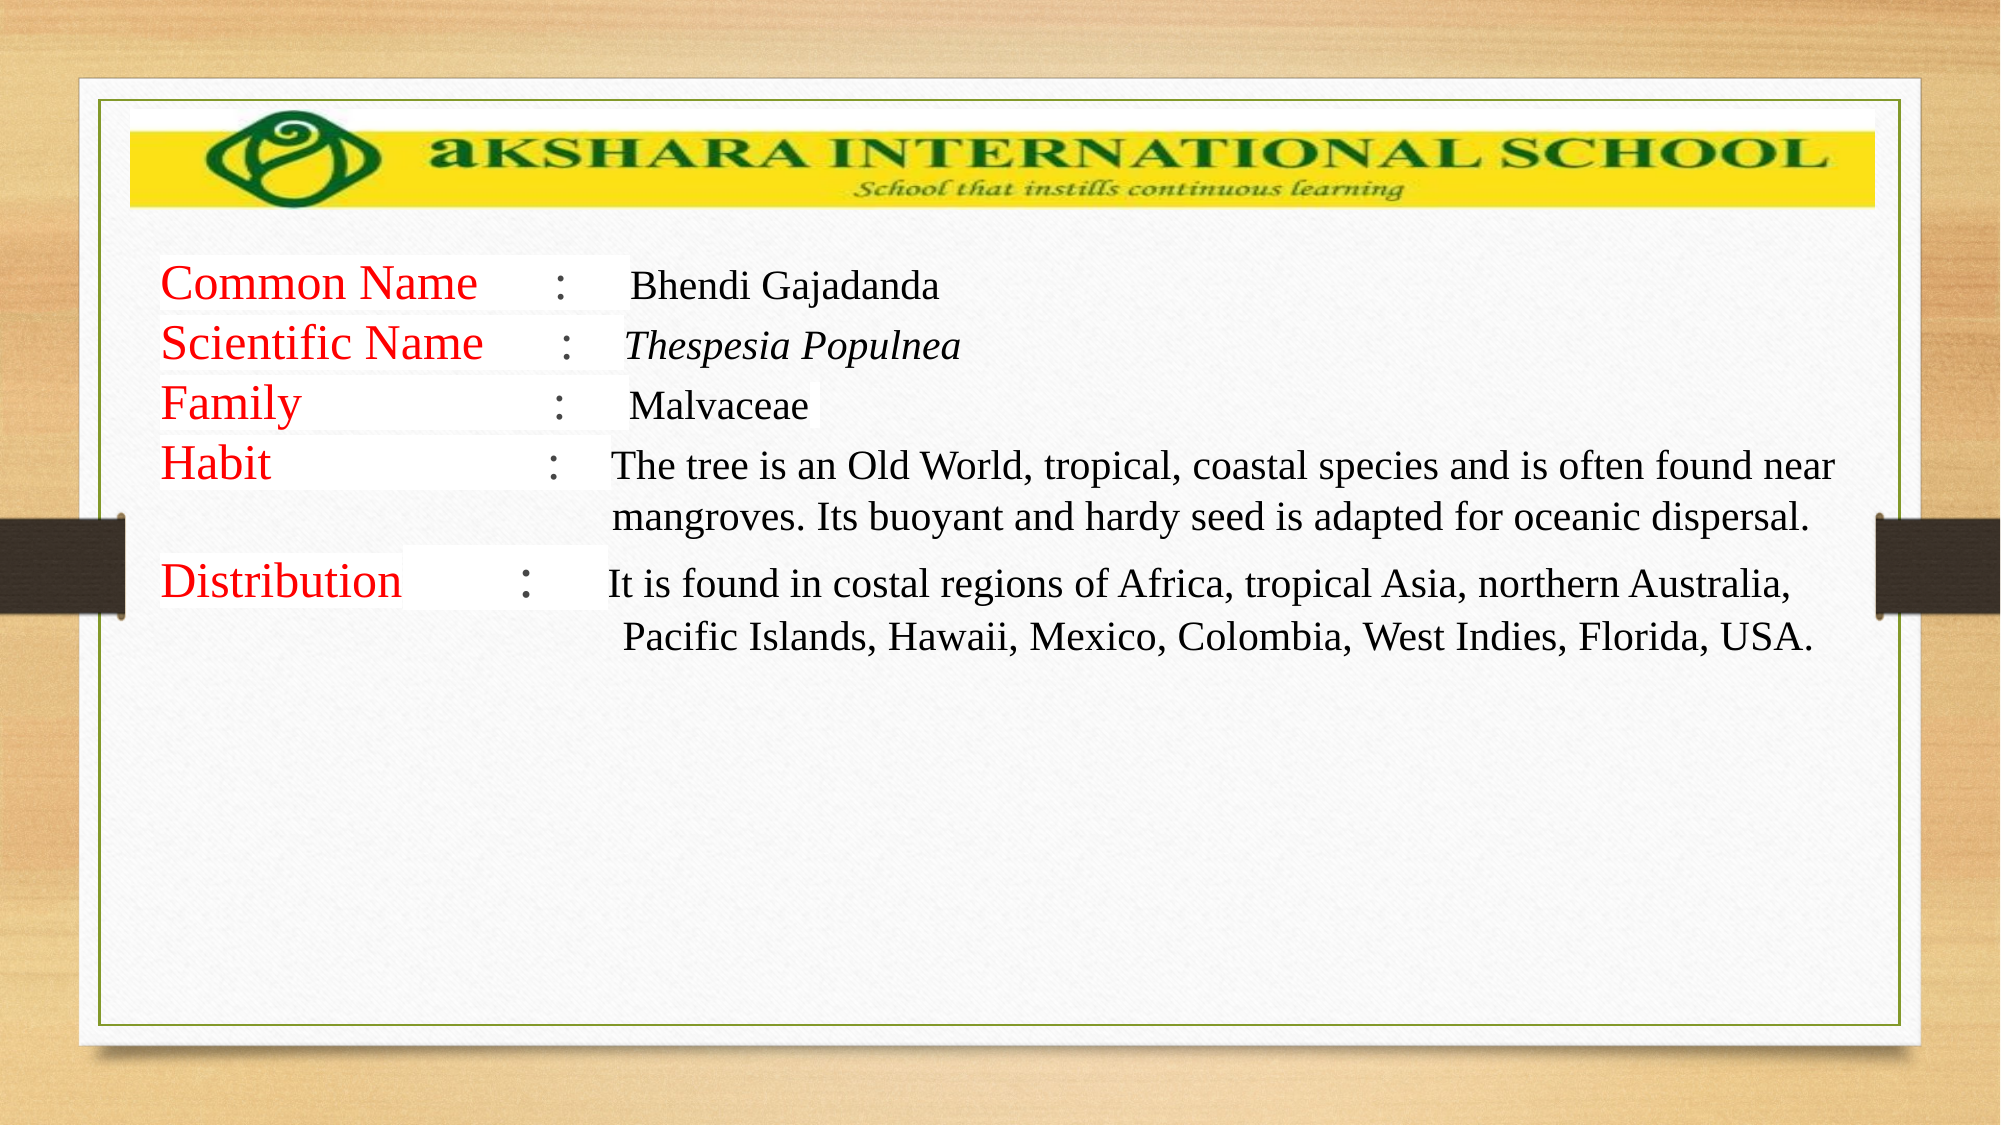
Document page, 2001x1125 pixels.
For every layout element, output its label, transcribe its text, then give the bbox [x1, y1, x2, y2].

picture [0, 0, 2001, 1125]
text_box Common Name : Bhendi Gajadanda Scientific Name : Thespesia Populnea Family : Malvaceae Habit : The tree is an Old World, tropical, coastal species and is often found near mangroves. Its buoyant and hardy seed is adapted for oceanic dispersal. Distribution : It is found in costal regions of Africa, tropical Asia, northern Australia, Pacific Islands, Hawaii, Mexico, Colombia, West Indies, Florida, USA. [145, 196, 1891, 667]
